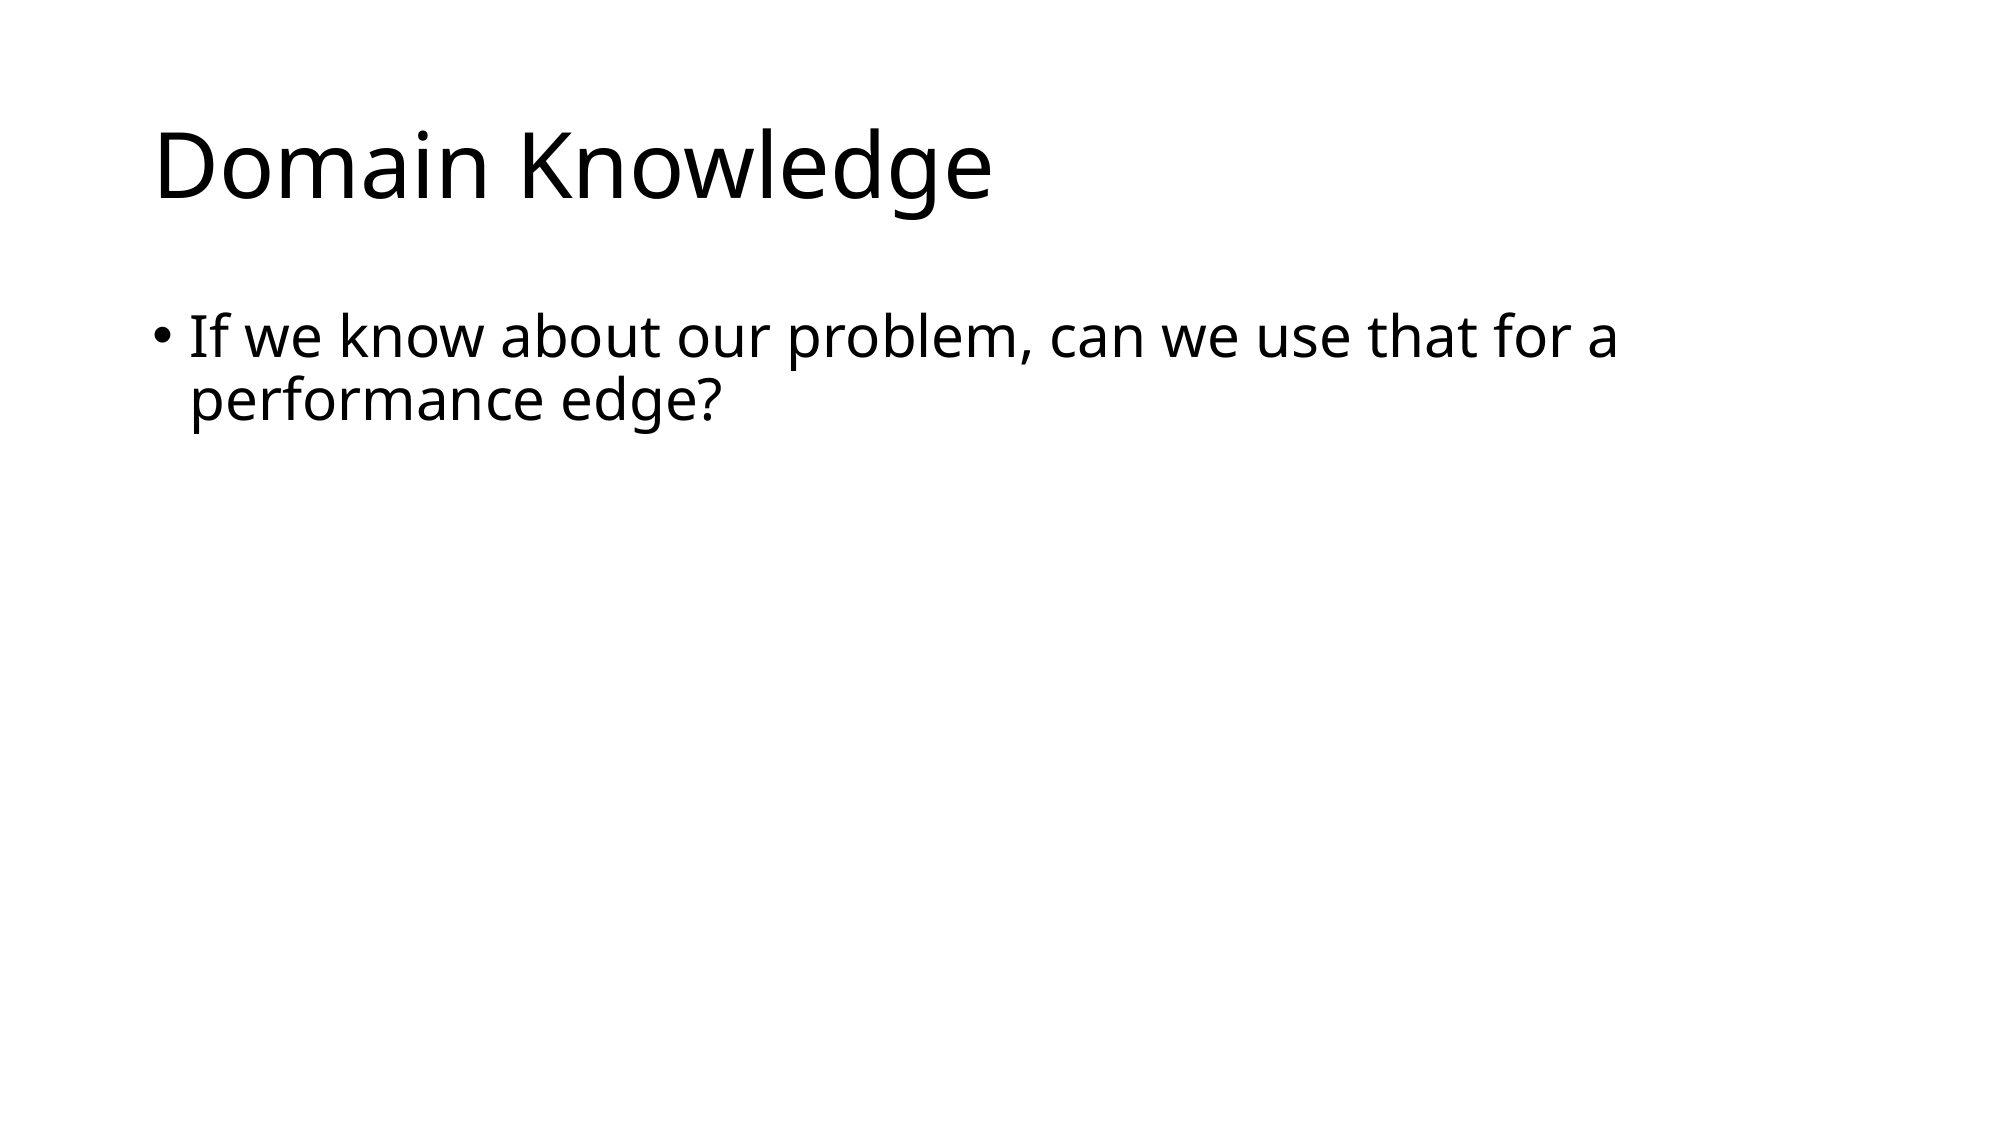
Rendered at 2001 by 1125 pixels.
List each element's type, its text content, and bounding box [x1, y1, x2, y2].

title Domain Knowledge [137, 59, 1863, 278]
list If we know about our problem, can we use that for a performance edge? [137, 299, 1863, 1014]
